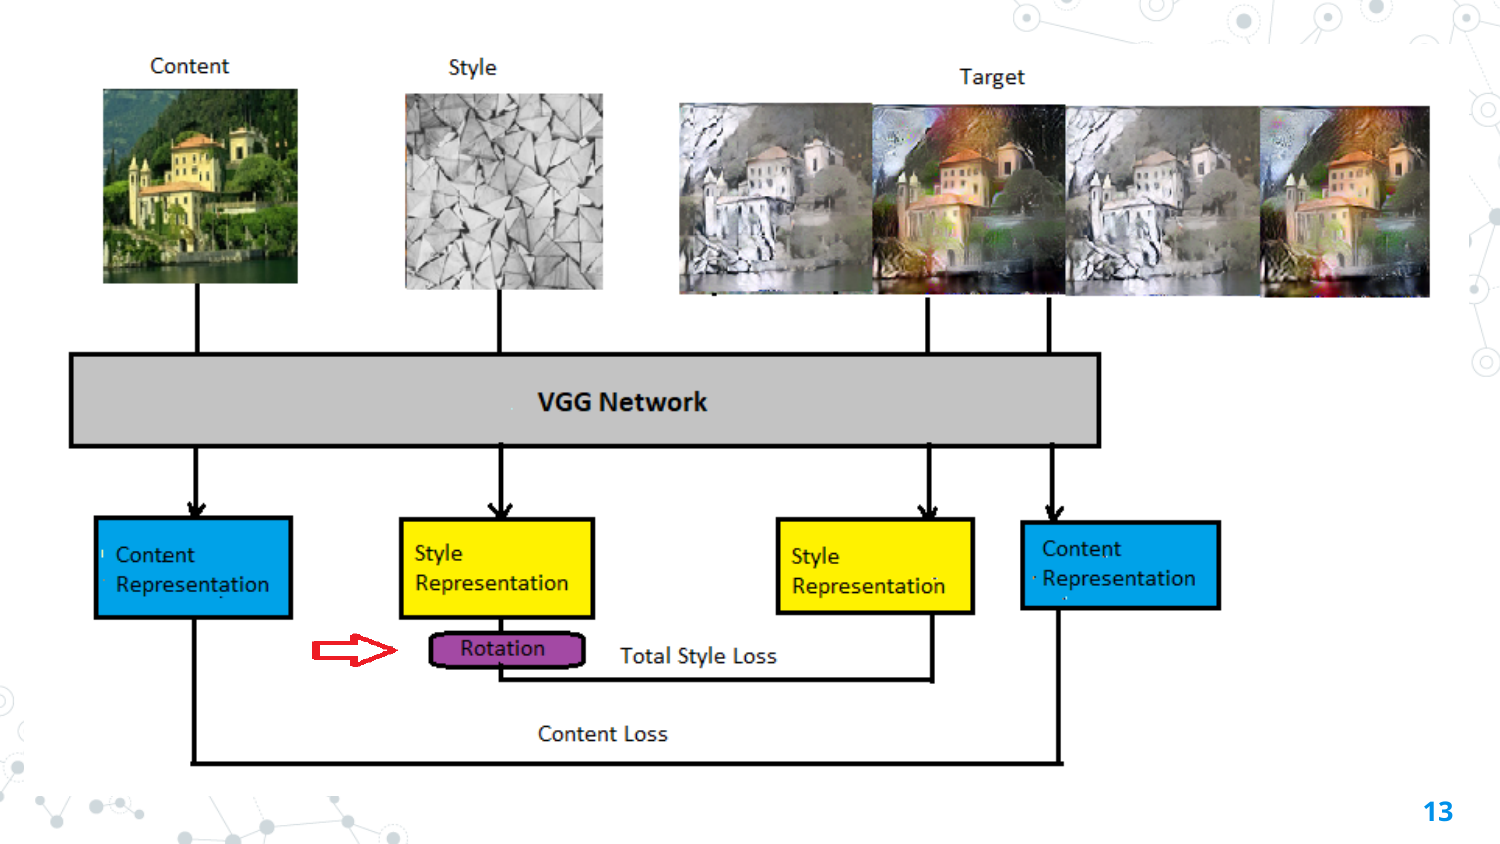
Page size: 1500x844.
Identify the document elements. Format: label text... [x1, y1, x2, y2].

slide_number 13 [1378, 802, 1469, 844]
picture [0, 0, 1500, 844]
